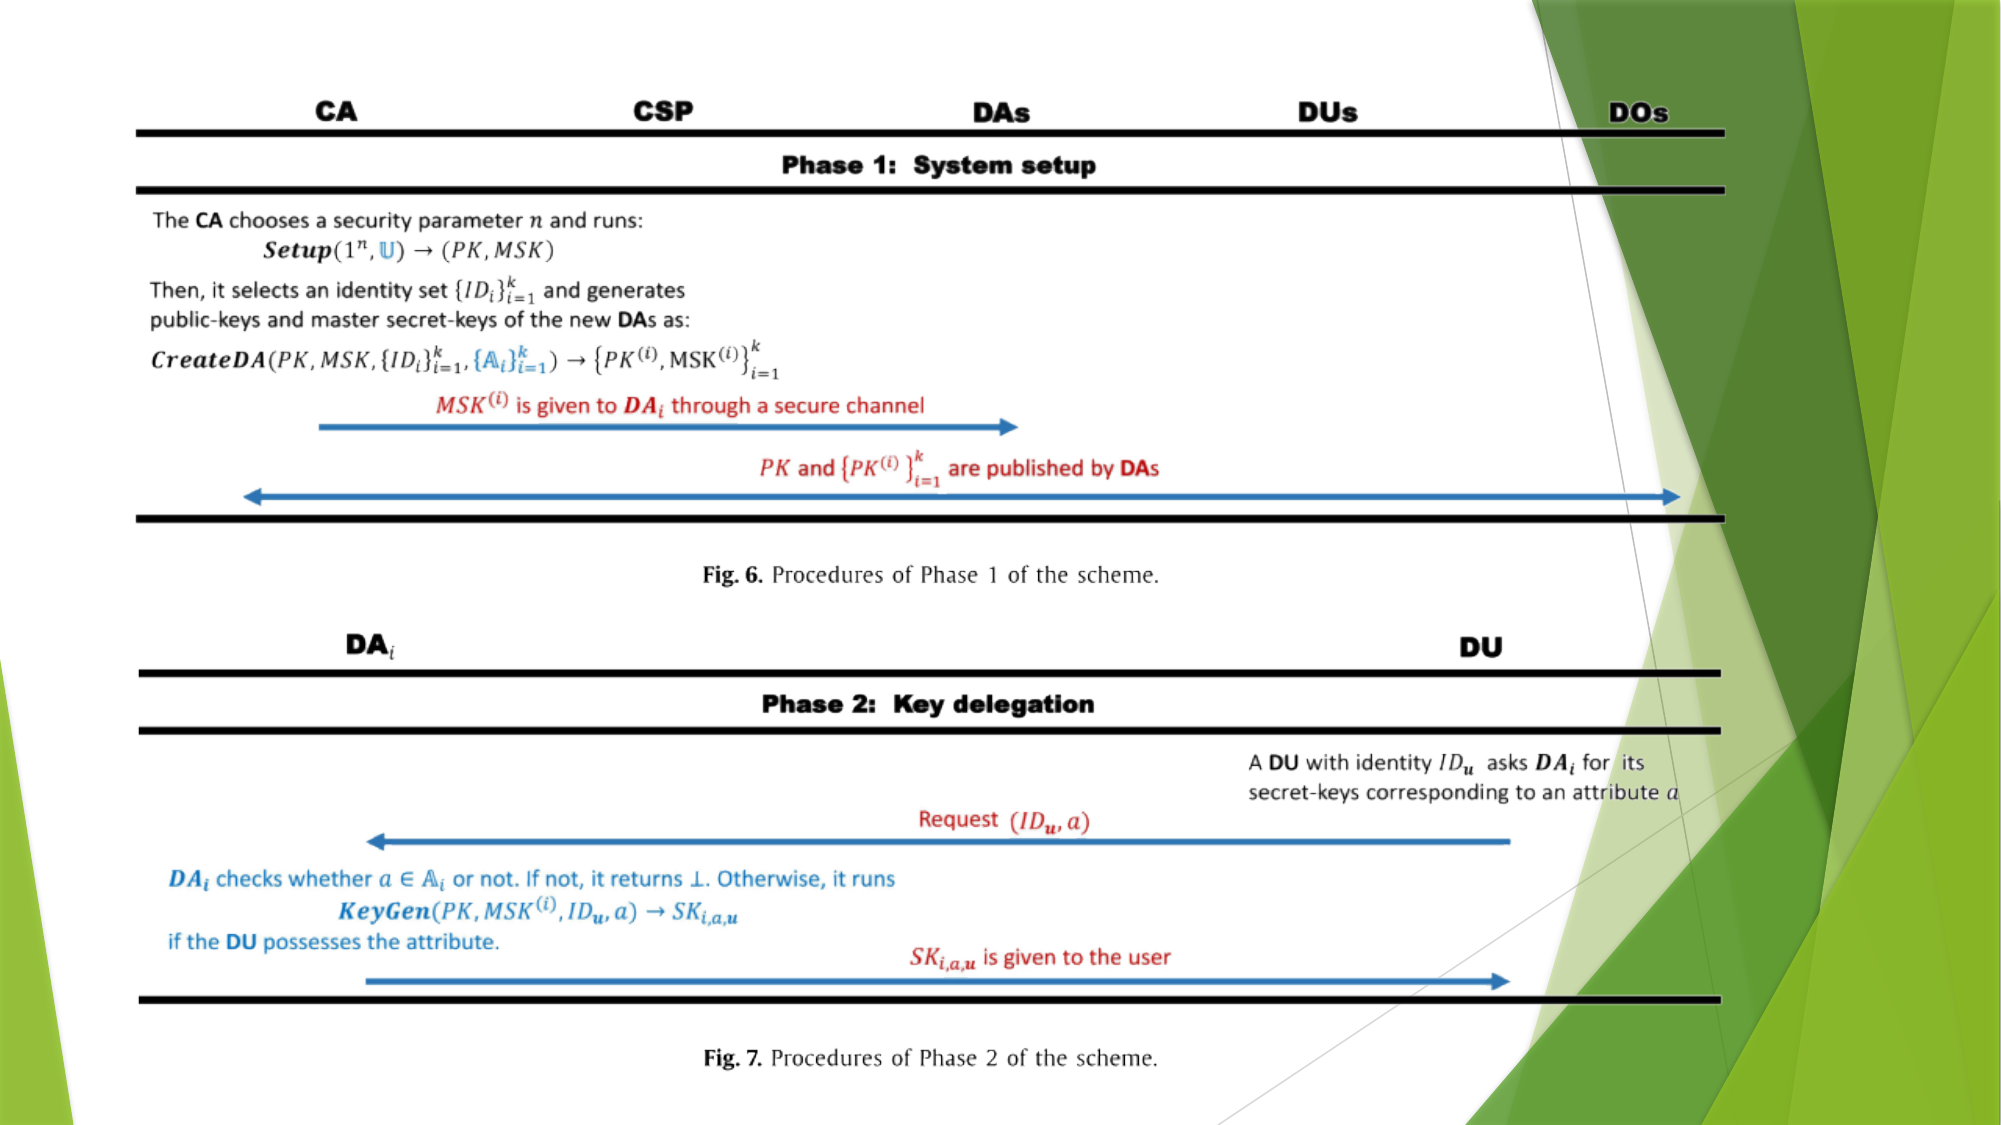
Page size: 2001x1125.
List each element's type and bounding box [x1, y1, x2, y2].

list [66, 56, 1812, 1114]
